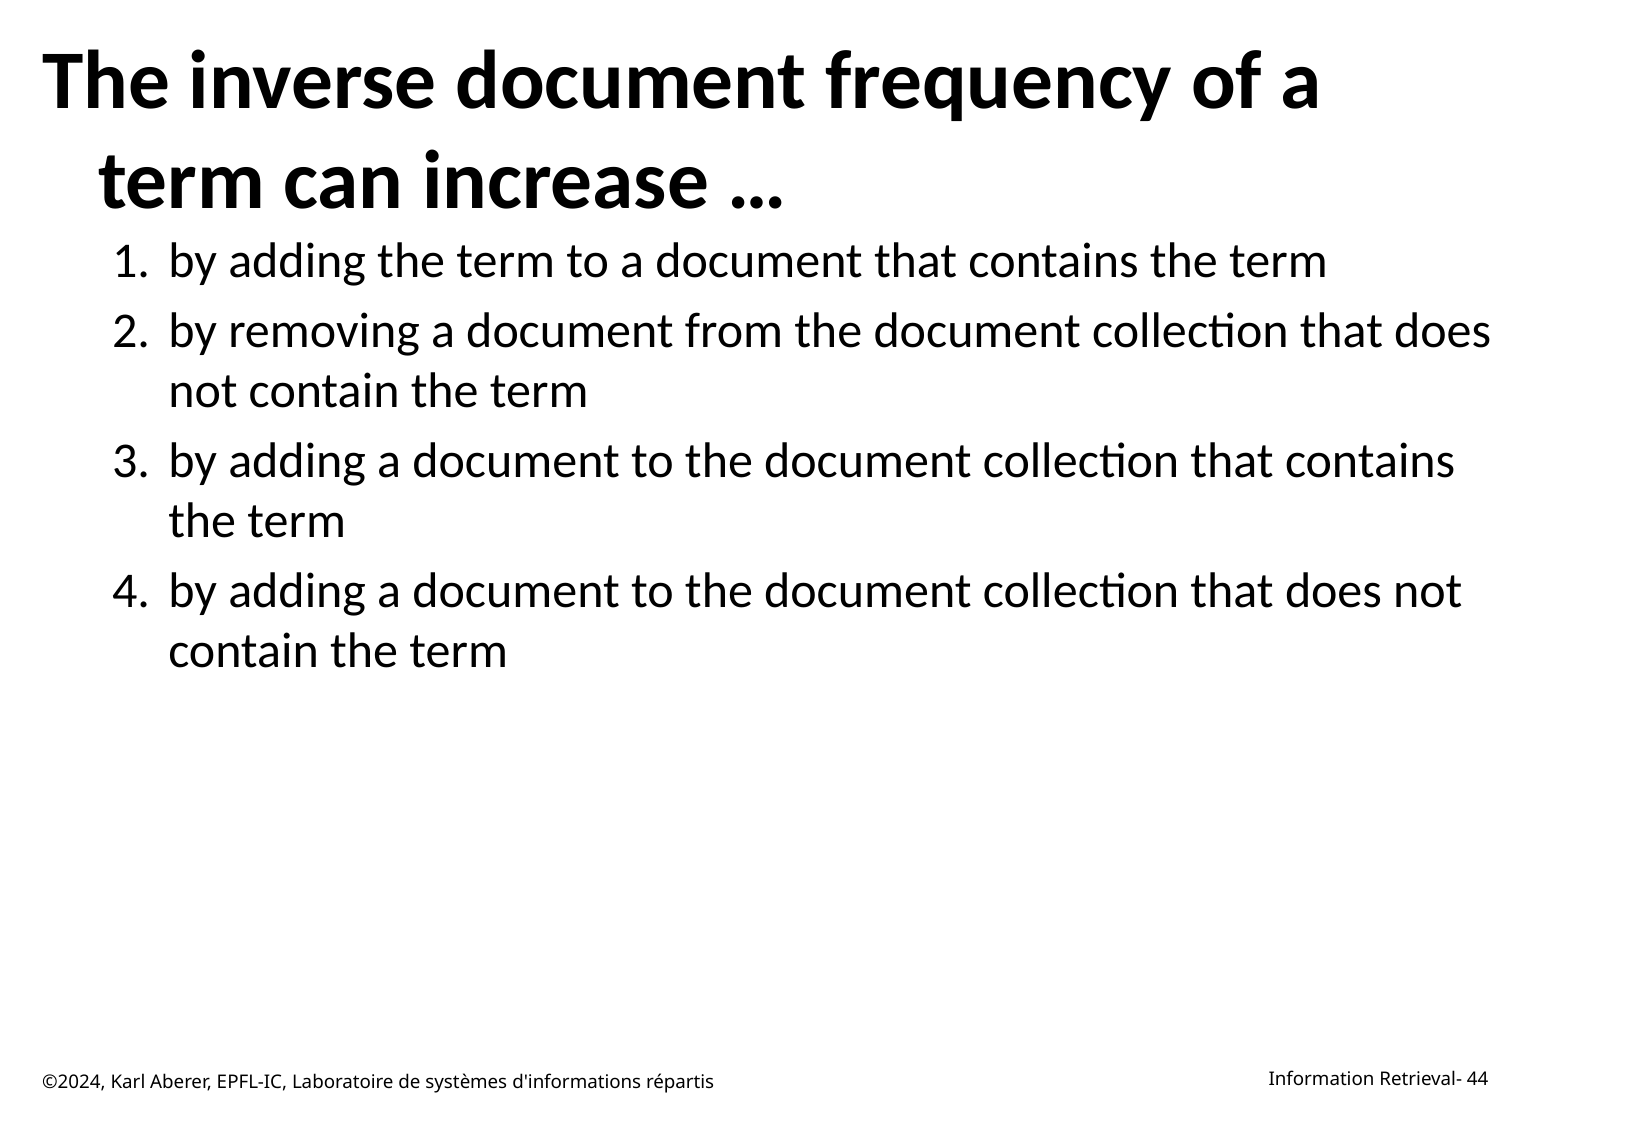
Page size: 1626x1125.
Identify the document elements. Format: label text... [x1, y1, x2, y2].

footer ©2024, Karl Aberer, EPFL-IC, Laboratoire de systèmes d'informations répartis [26, 1062, 1071, 1101]
list by adding the term to a document that contains the term by removing a document from the document collection that does not contain the term by adding a document to the document collection that contains the term by adding a document to the document collection that does not contain the term [31, 220, 1508, 1045]
title The inverse document frequency of a term can increase … [27, 50, 1504, 200]
